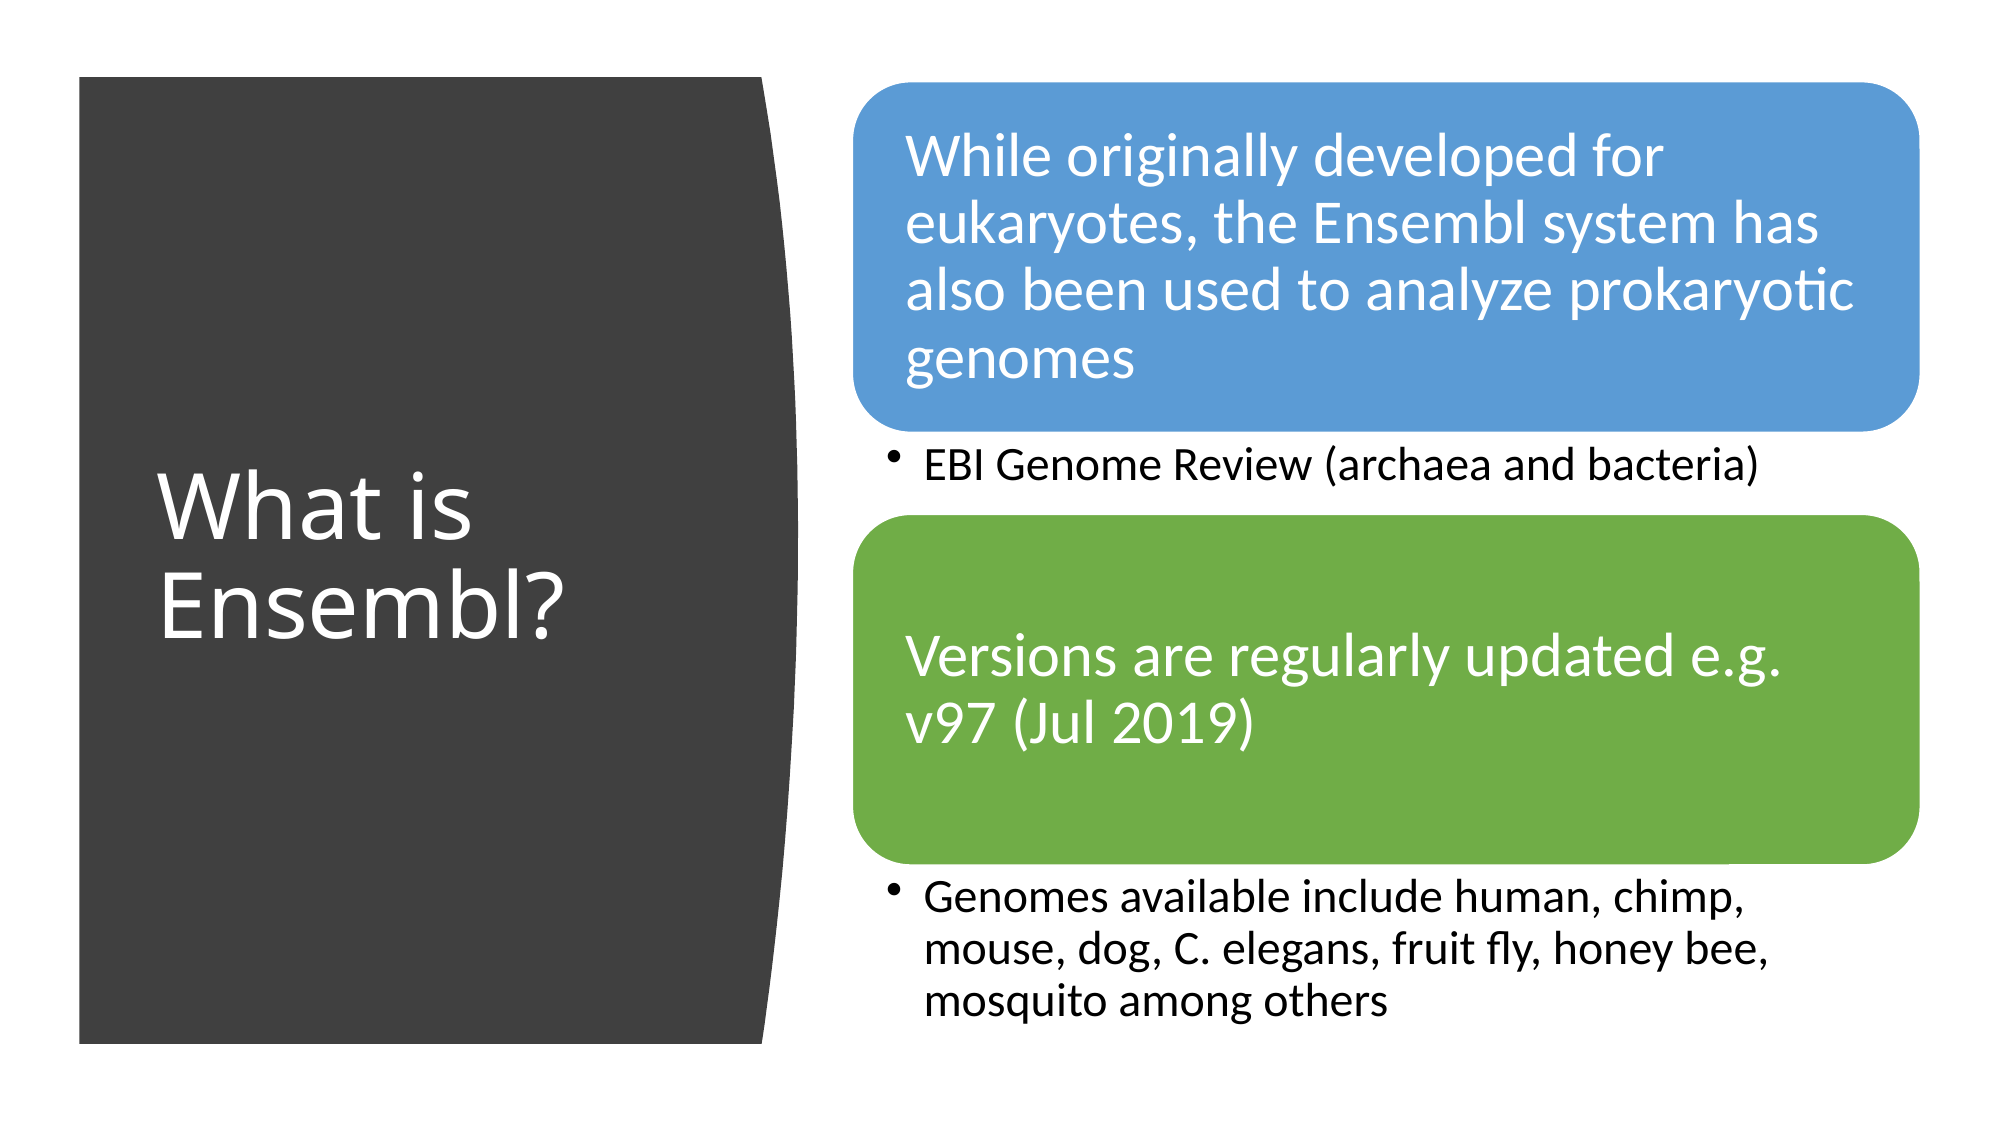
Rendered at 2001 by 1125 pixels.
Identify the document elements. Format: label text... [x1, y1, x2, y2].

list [852, 77, 1921, 1043]
title What is Ensembl? [141, 166, 702, 953]
text_box [78, 76, 800, 1045]
